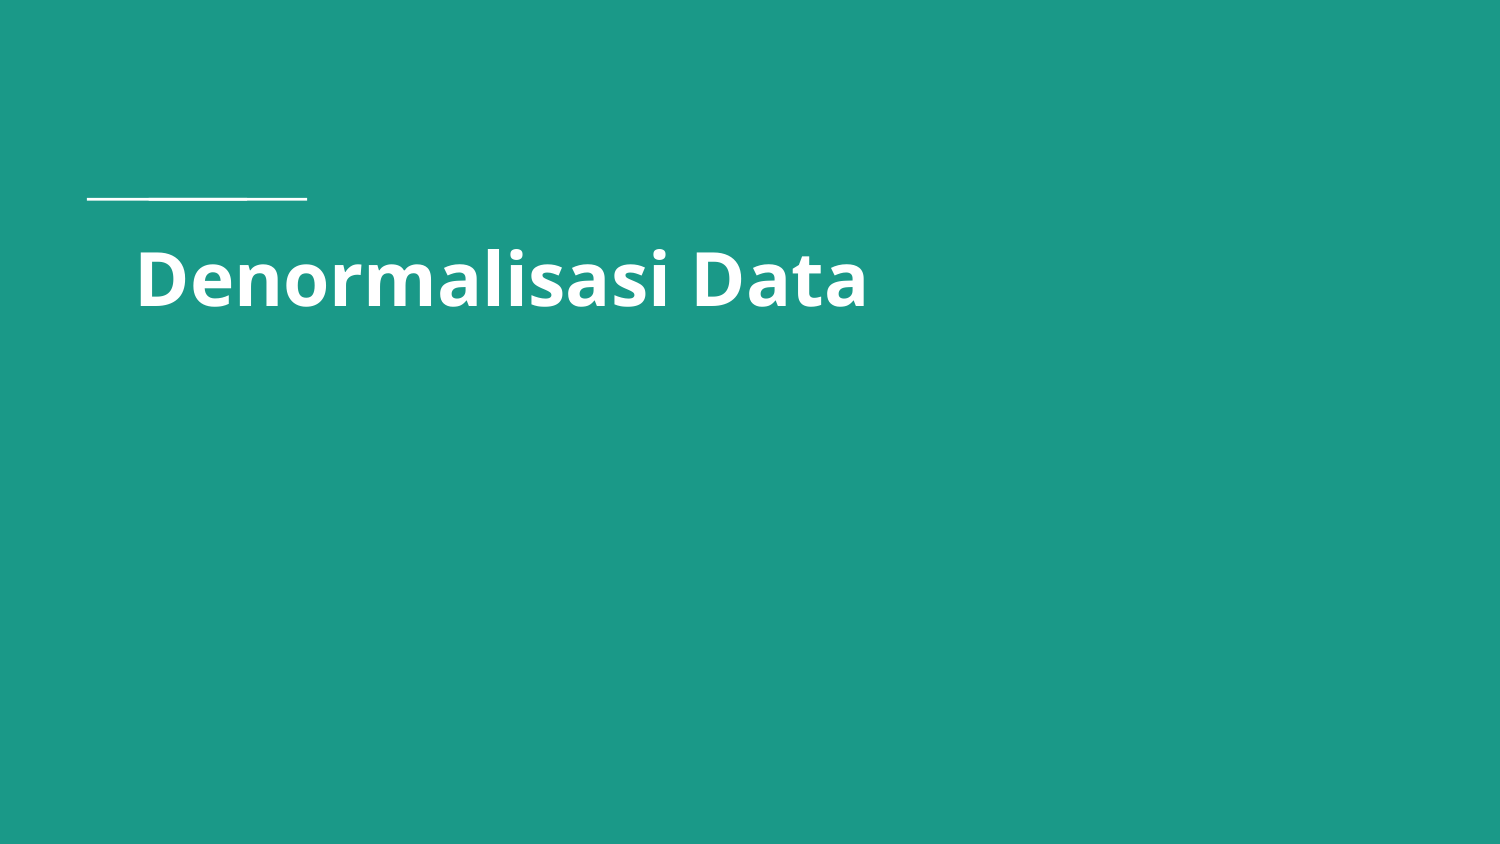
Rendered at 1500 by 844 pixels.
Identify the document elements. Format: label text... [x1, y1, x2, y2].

title Denormalisasi Data [119, 216, 1381, 466]
